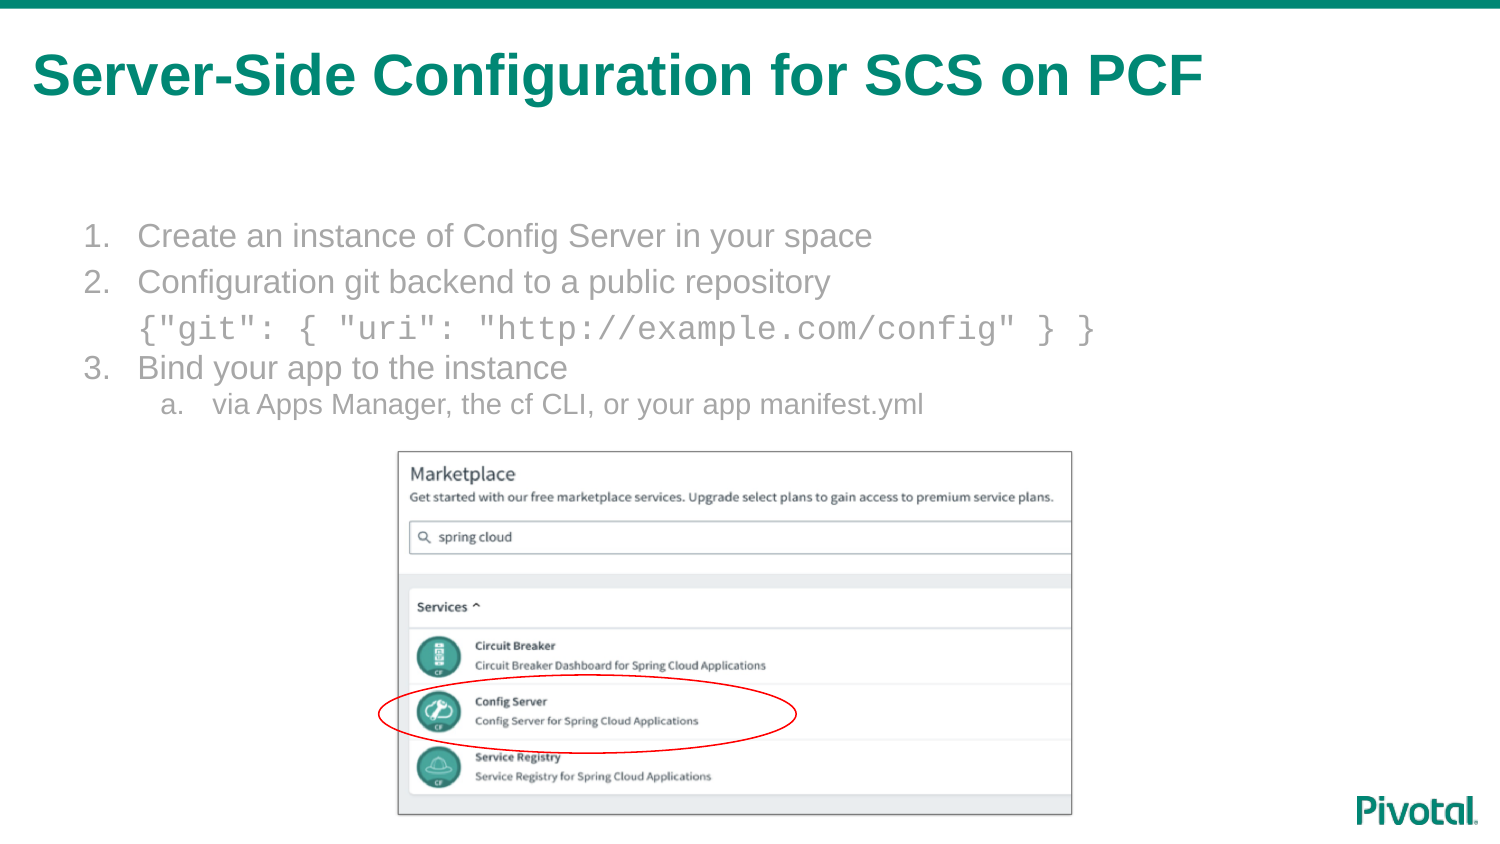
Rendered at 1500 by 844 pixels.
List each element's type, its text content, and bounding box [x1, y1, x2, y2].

picture [1357, 796, 1478, 825]
list Create an instance of Config Server in your space Configuration git backend to a public repository {"git": { "uri": "http://example.com/config" } } Bind your app to the instance via Apps Manager, the cf CLI, or your app manifest.yml [46, 198, 1256, 730]
text_box [378, 704, 385, 724]
picture [391, 445, 1079, 821]
title Server-Side Configuration for SCS on PCF [17, 27, 1500, 118]
